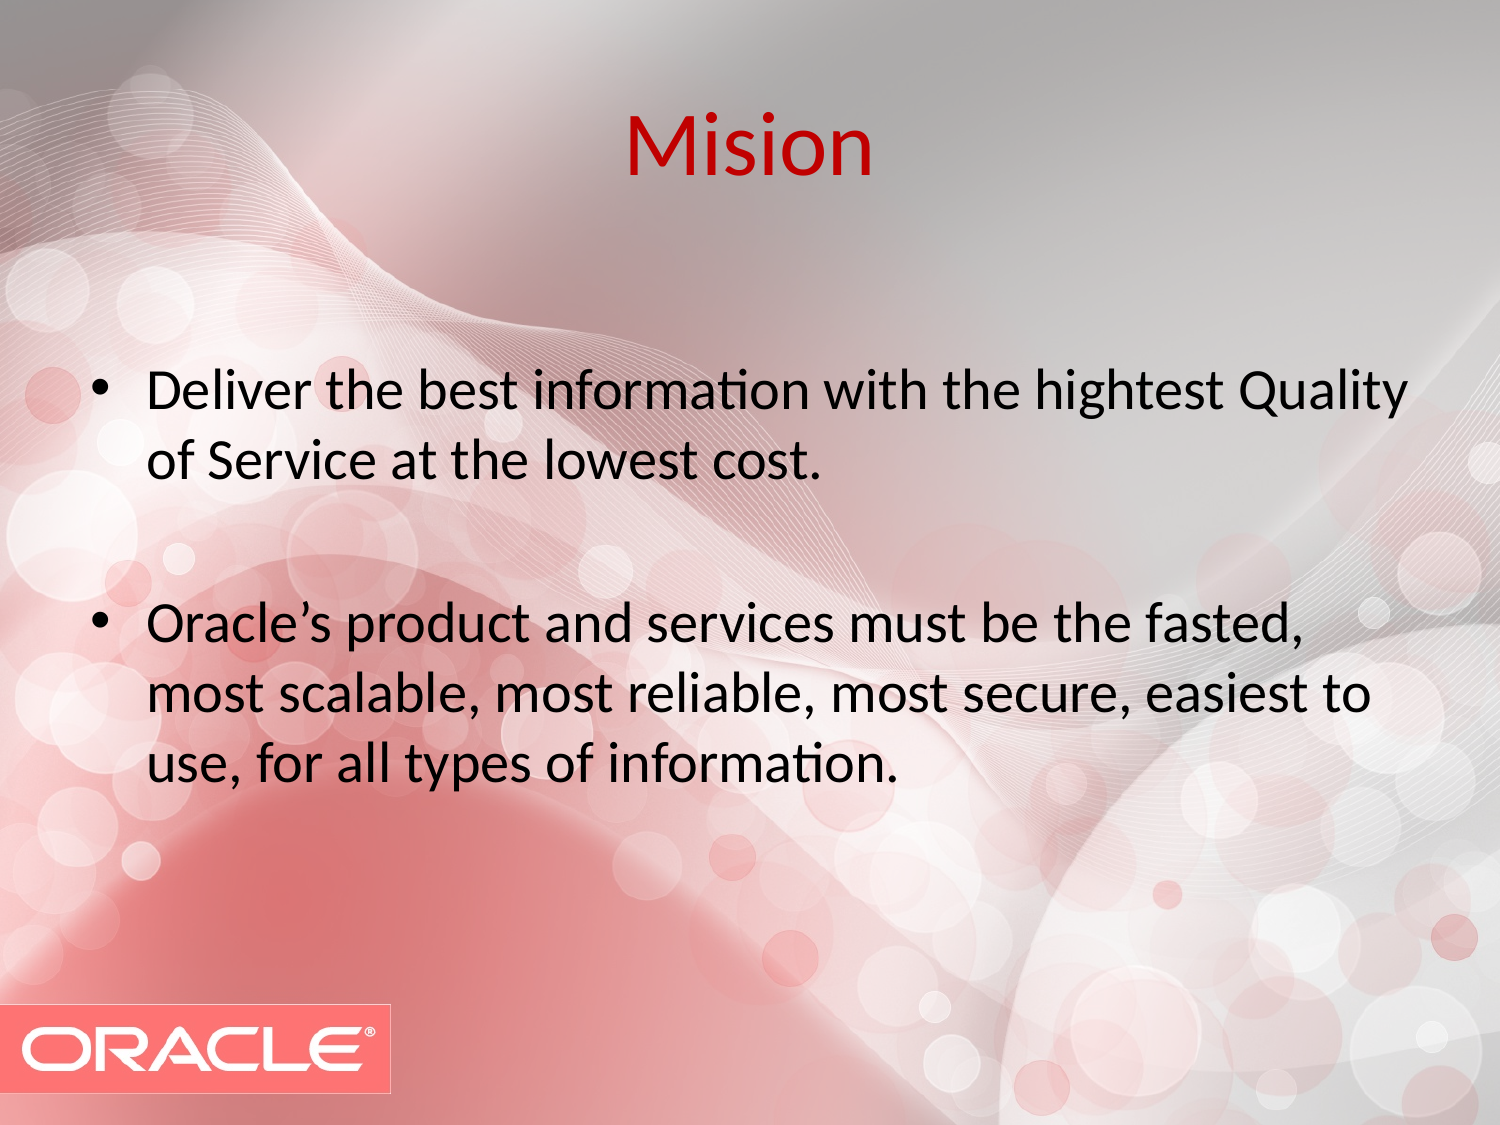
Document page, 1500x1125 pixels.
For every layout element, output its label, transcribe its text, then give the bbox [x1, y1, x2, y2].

title Mision [75, 45, 1425, 233]
list Deliver the best information with the hightest Quality of Service at the lowest cost. Oracle’s product and services must be the fasted, most scalable, most reliable, most secure, easiest to use, for all types of information. [75, 262, 1425, 1005]
